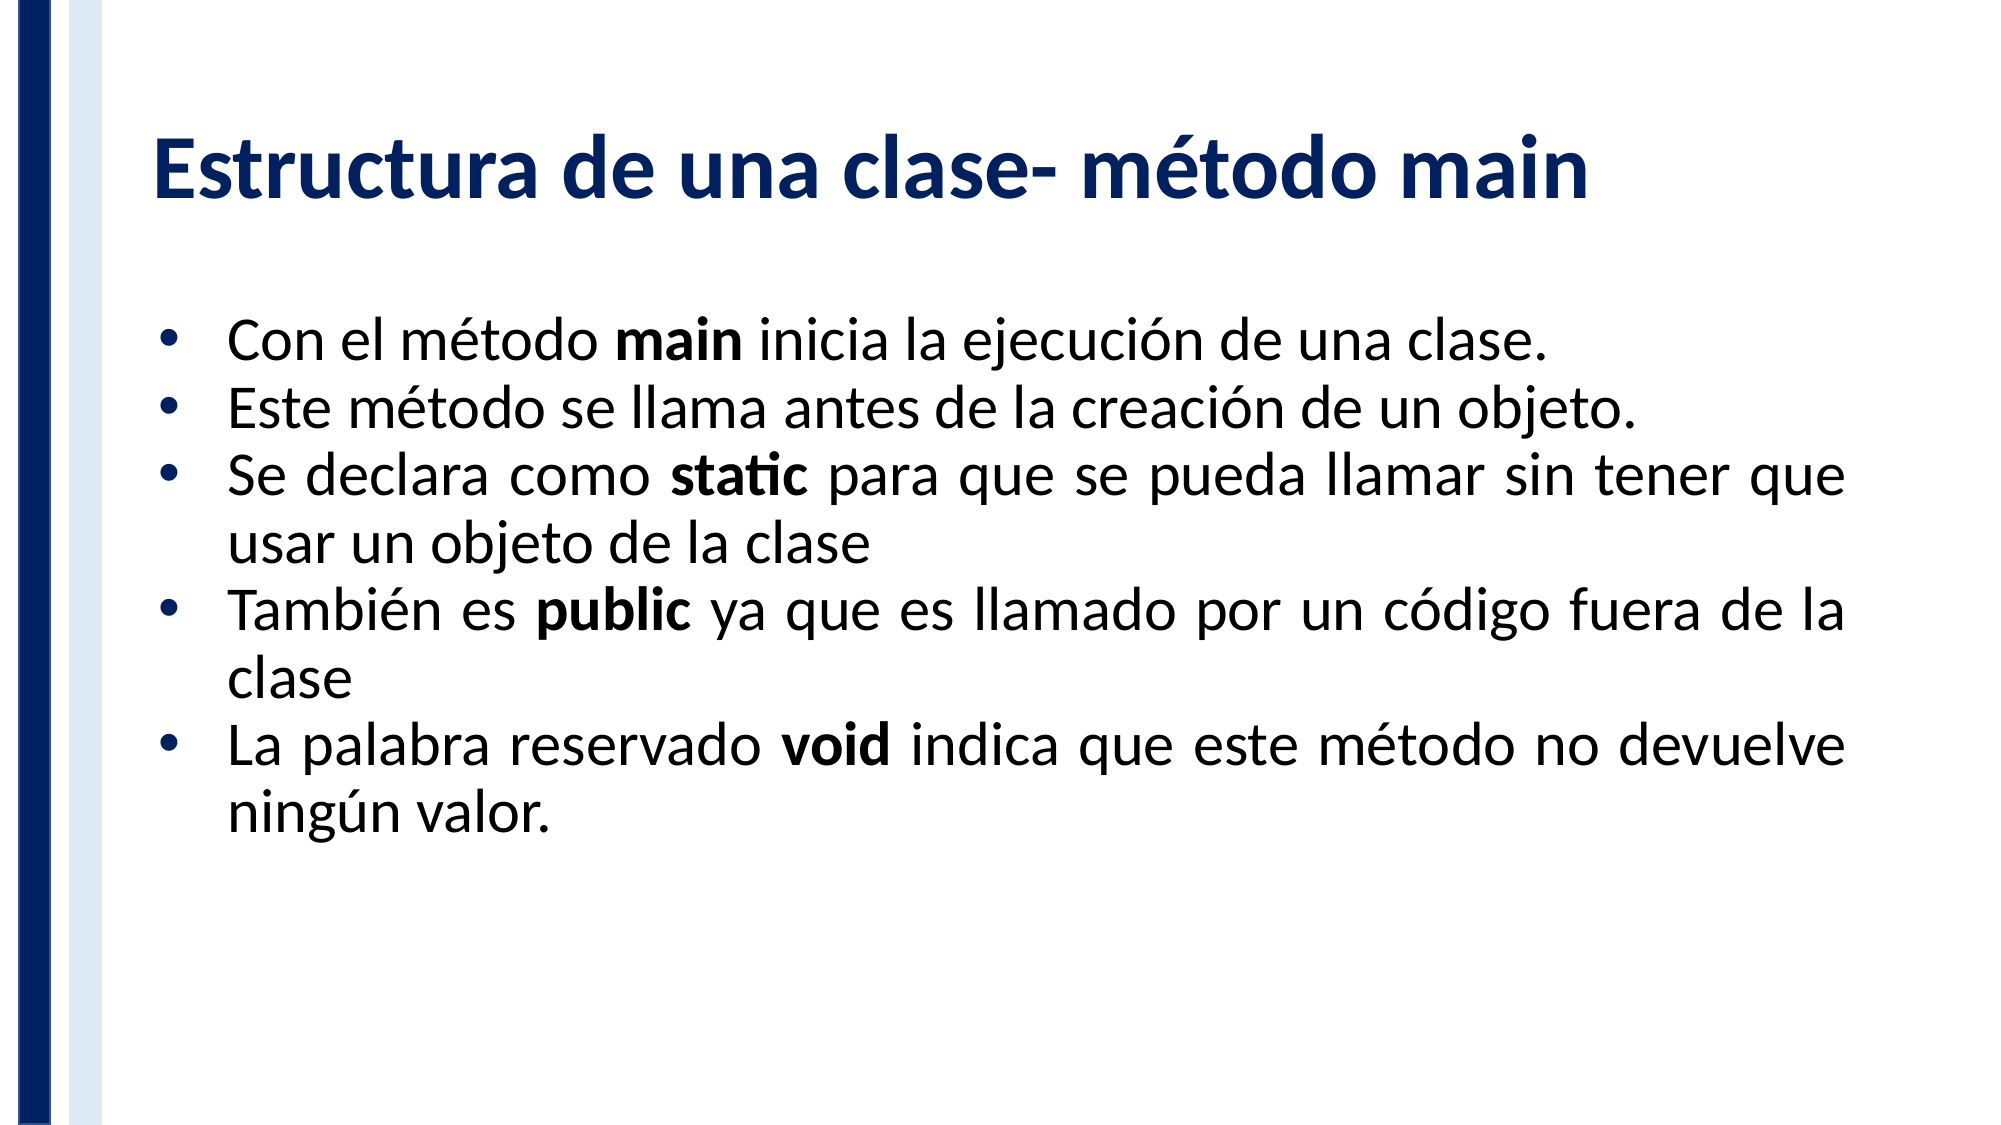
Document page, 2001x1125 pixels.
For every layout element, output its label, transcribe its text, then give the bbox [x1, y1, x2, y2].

title Estructura de una clase- método main [137, 59, 1863, 278]
list Con el método main inicia la ejecución de una clase. Este método se llama antes de la creación de un objeto. Se declara como static para que se pueda llamar sin tener que usar un objeto de la clase También es public ya que es llamado por un código fuera de la clase La palabra reservado void indica que este método no devuelve ningún valor. [137, 299, 1863, 1014]
